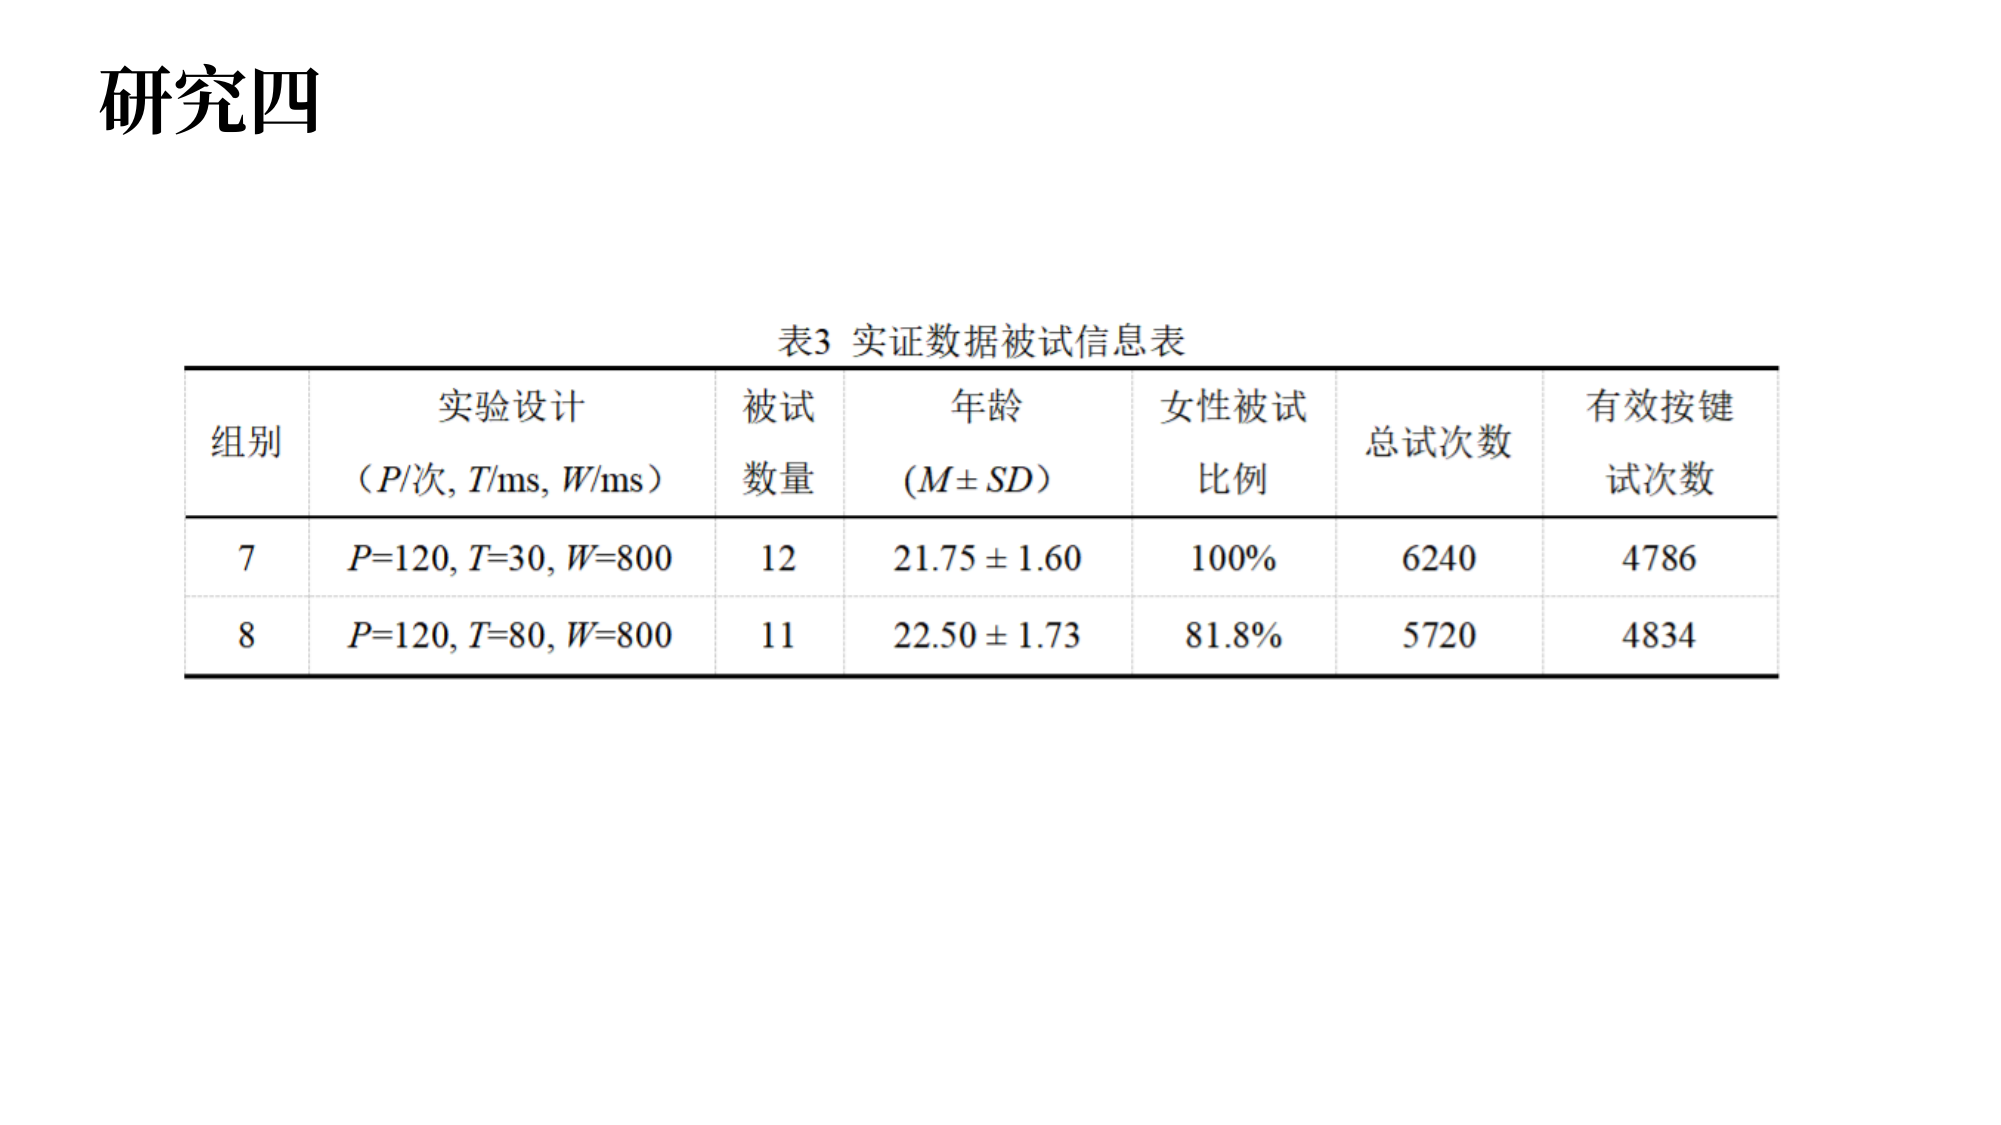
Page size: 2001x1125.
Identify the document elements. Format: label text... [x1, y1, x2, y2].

text_box 研究四 [83, 46, 339, 152]
picture [149, 298, 1815, 703]
